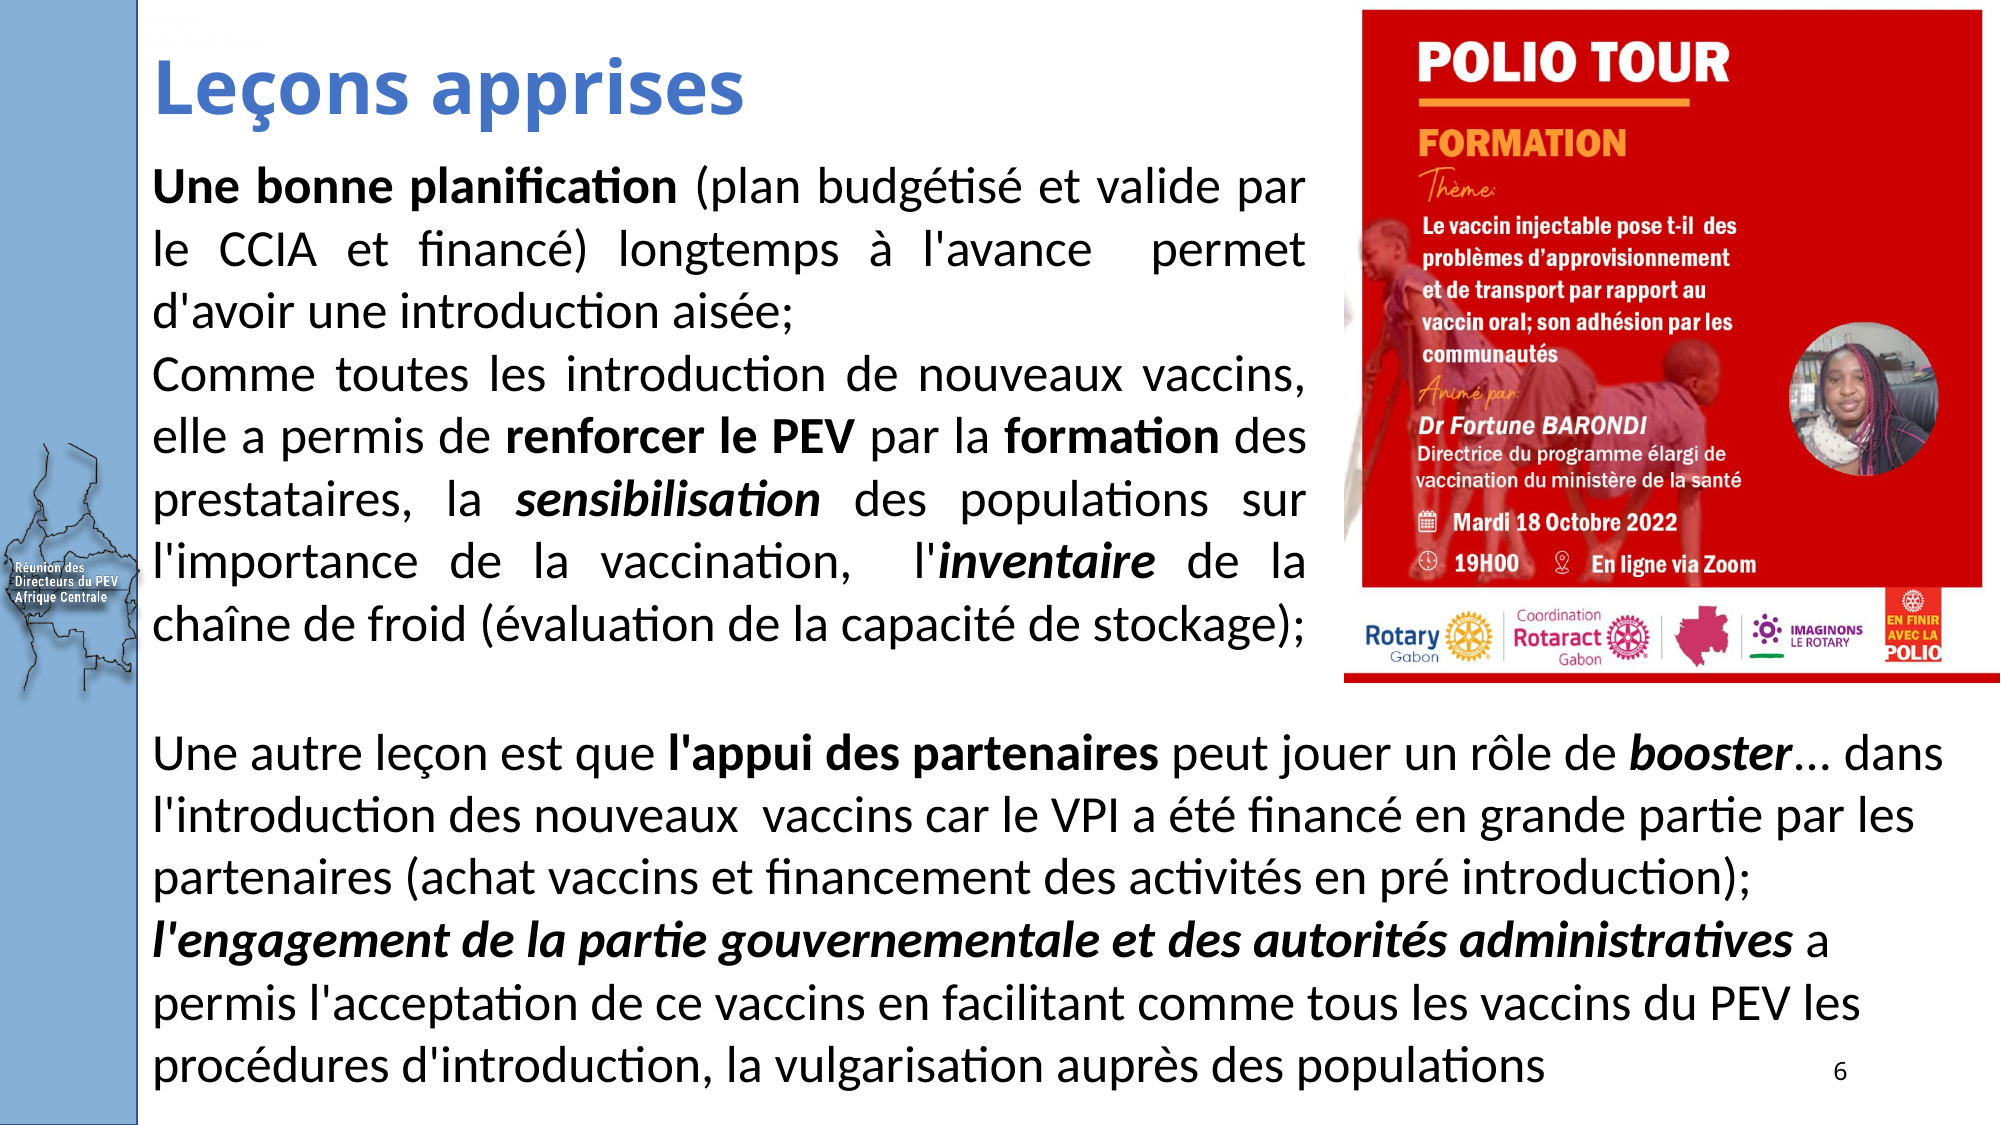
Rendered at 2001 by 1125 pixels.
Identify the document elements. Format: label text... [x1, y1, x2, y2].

text_box Une bonne planification (plan budgétisé et valide par le CCIA et financé) longtemps à l'avance permet d'avoir une introduction aisée; Comme toutes les introduction de nouveaux vaccins, elle a permis de renforcer le PEV par la formation des prestataires, la sensibilisation des populations sur l'importance de la vaccination, l'inventaire de la chaîne de froid (évaluation de la capacité de stockage); [137, 144, 1322, 659]
text_box Une autre leçon est que l'appui des partenaires peut jouer un rôle de booster... dans l'introduction des nouveaux vaccins car le VPI a été financé en grande partie par les partenaires (achat vaccins et financement des activités en pré introduction); l'engagement de la partie gouvernementale et des autorités administratives a permis l'acceptation de ce vaccins en facilitant comme tous les vaccins du PEV les procédures d'introduction, la vulgarisation auprès des populations [137, 710, 1976, 1101]
picture [0, 443, 146, 691]
title Leçons apprises [137, 0, 1344, 183]
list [1344, 0, 2000, 683]
